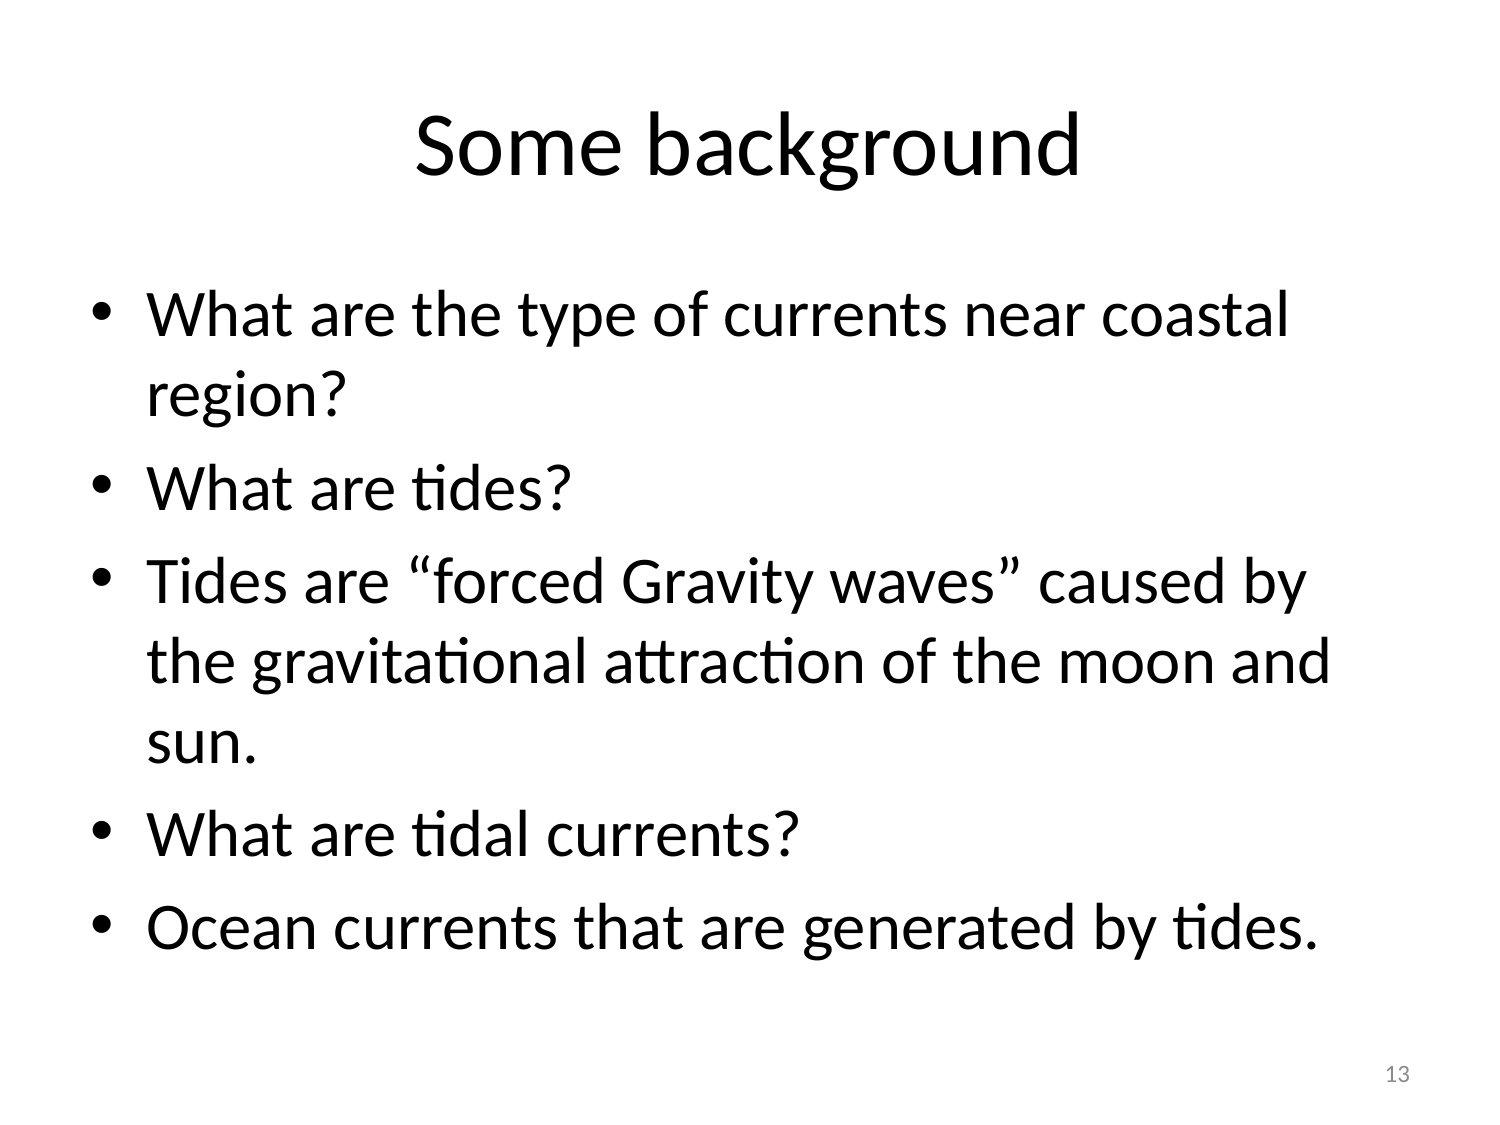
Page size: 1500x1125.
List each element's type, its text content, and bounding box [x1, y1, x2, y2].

list What are the type of currents near coastal region? What are tides? Tides are “forced Gravity waves” caused by the gravitational attraction of the moon and sun. What are tidal currents? Ocean currents that are generated by tides. [75, 262, 1425, 1005]
slide_number 13 [1074, 1042, 1425, 1103]
title Some background [75, 45, 1425, 233]
